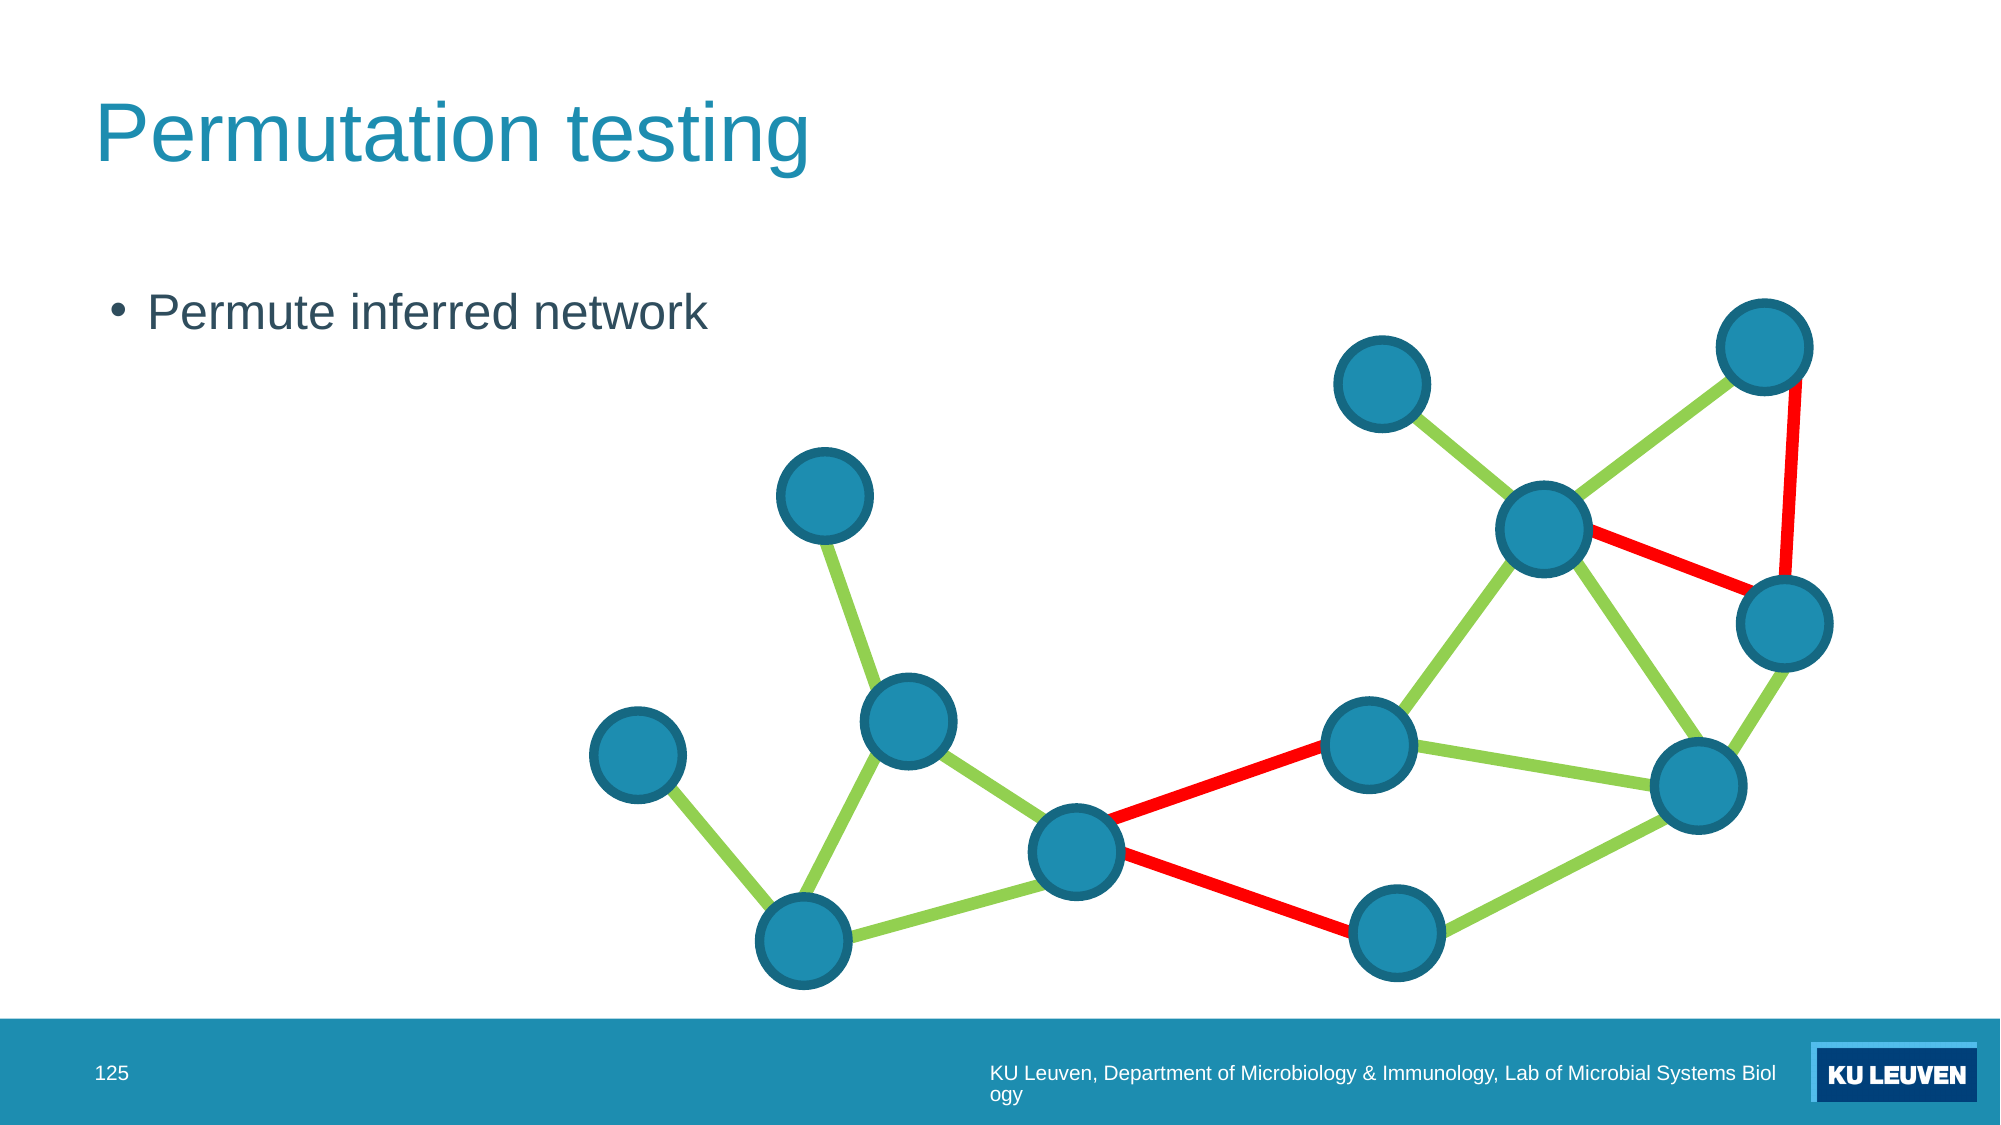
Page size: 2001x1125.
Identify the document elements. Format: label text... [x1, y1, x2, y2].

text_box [1413, 745, 1655, 786]
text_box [1441, 817, 1668, 934]
picture [1811, 1042, 1977, 1102]
text_box [1498, 484, 1590, 575]
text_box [1730, 668, 1785, 755]
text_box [1120, 852, 1353, 934]
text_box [669, 786, 773, 910]
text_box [1400, 560, 1513, 714]
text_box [1588, 529, 1754, 593]
list Permute inferred network [94, 271, 1906, 1004]
text_box [863, 676, 955, 767]
text_box [1739, 578, 1831, 670]
text_box [592, 709, 684, 801]
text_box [940, 752, 1046, 821]
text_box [1413, 415, 1513, 499]
text_box [758, 895, 850, 987]
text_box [1784, 378, 1796, 580]
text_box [851, 883, 1046, 938]
text_box [1653, 740, 1745, 832]
text_box [779, 450, 871, 542]
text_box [803, 752, 878, 897]
text_box [1031, 806, 1122, 898]
text_box [1336, 338, 1428, 430]
text_box [1719, 301, 1811, 393]
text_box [825, 540, 878, 691]
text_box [1575, 560, 1699, 742]
footer KU Leuven, Department of Microbiology & Immunology, Lab of Microbial Systems Biology [989, 1018, 1809, 1125]
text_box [1575, 378, 1734, 499]
text_box [1324, 699, 1415, 791]
text_box [1352, 887, 1443, 979]
title Permutation testing [94, 33, 1906, 223]
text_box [1107, 745, 1326, 821]
slide_number 125 [94, 1018, 201, 1125]
